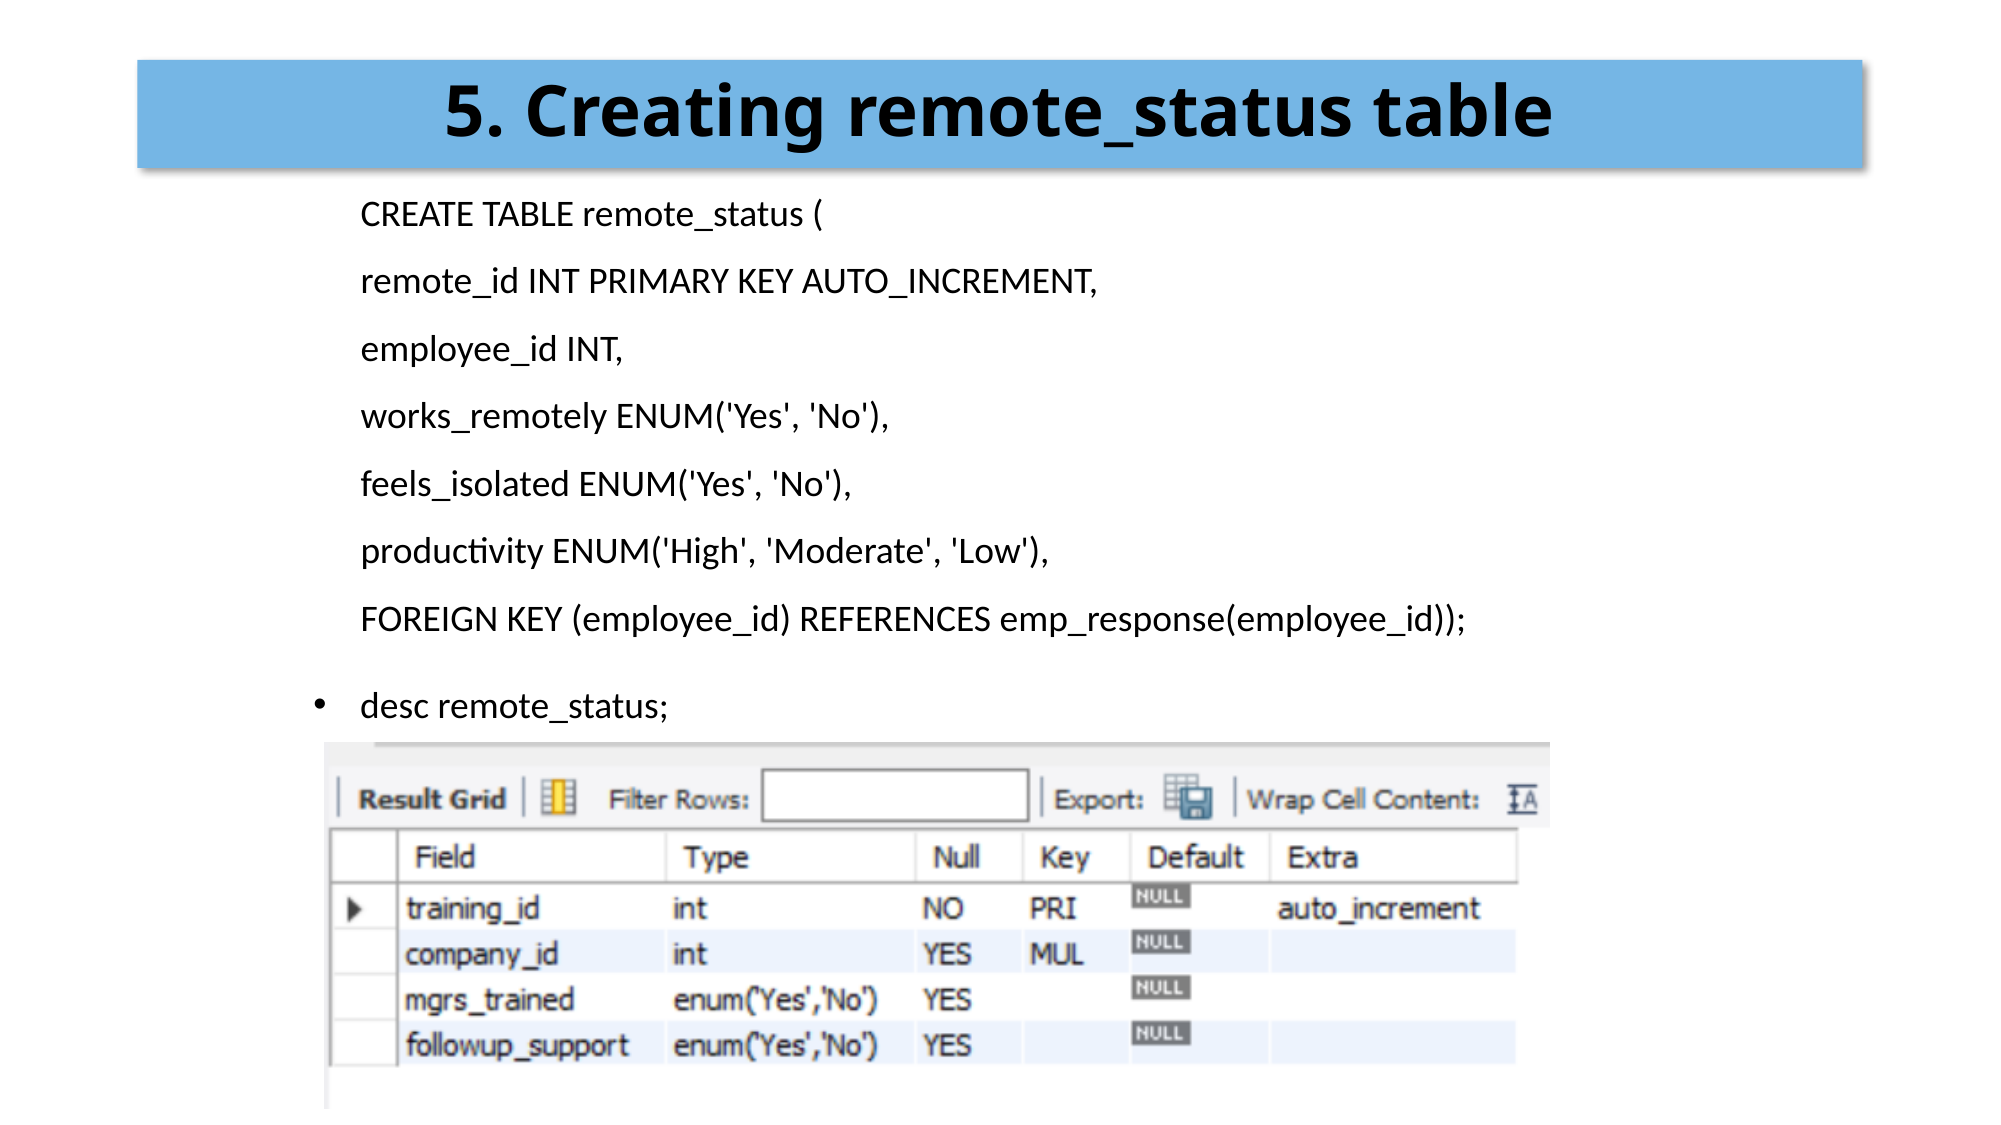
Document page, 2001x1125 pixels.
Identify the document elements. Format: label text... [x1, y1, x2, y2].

text_box CREATE TABLE remote_status ( remote_id INT PRIMARY KEY AUTO_INCREMENT, employee_id INT, works_remotely ENUM('Yes', 'No'), feels_isolated ENUM('Yes', 'No'), productivity ENUM('High', 'Moderate', 'Low'), FOREIGN KEY (employee_id) REFERENCES emp_response(employee_id)); [345, 158, 1529, 646]
text_box desc remote_status; [298, 651, 685, 734]
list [324, 742, 1550, 1109]
title 5. Creating remote_status table [137, 59, 1863, 168]
